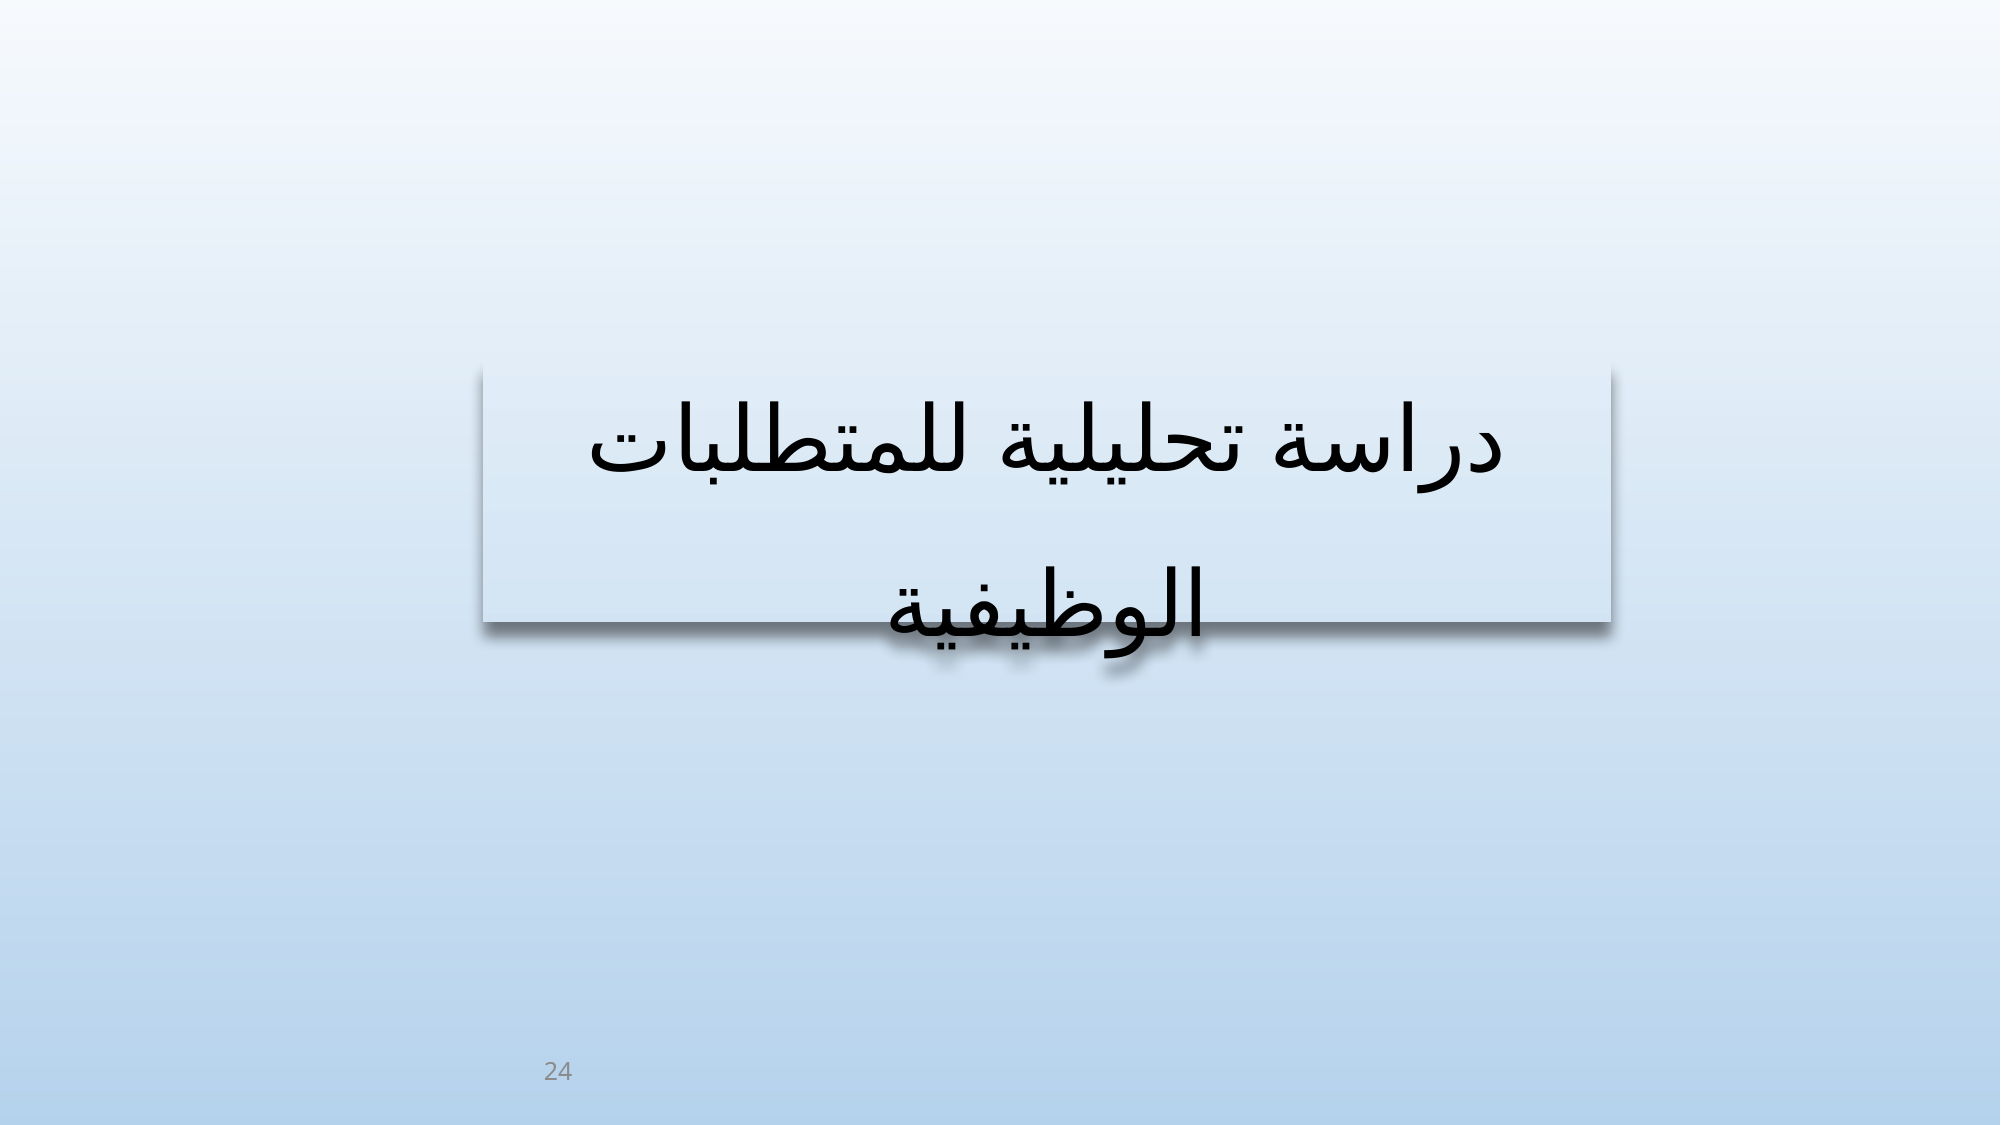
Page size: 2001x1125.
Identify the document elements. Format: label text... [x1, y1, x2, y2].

text_box دراسة تحليلية للمتطلبات الوظيفية [482, 358, 1612, 622]
slide_number 24 [137, 1042, 588, 1103]
